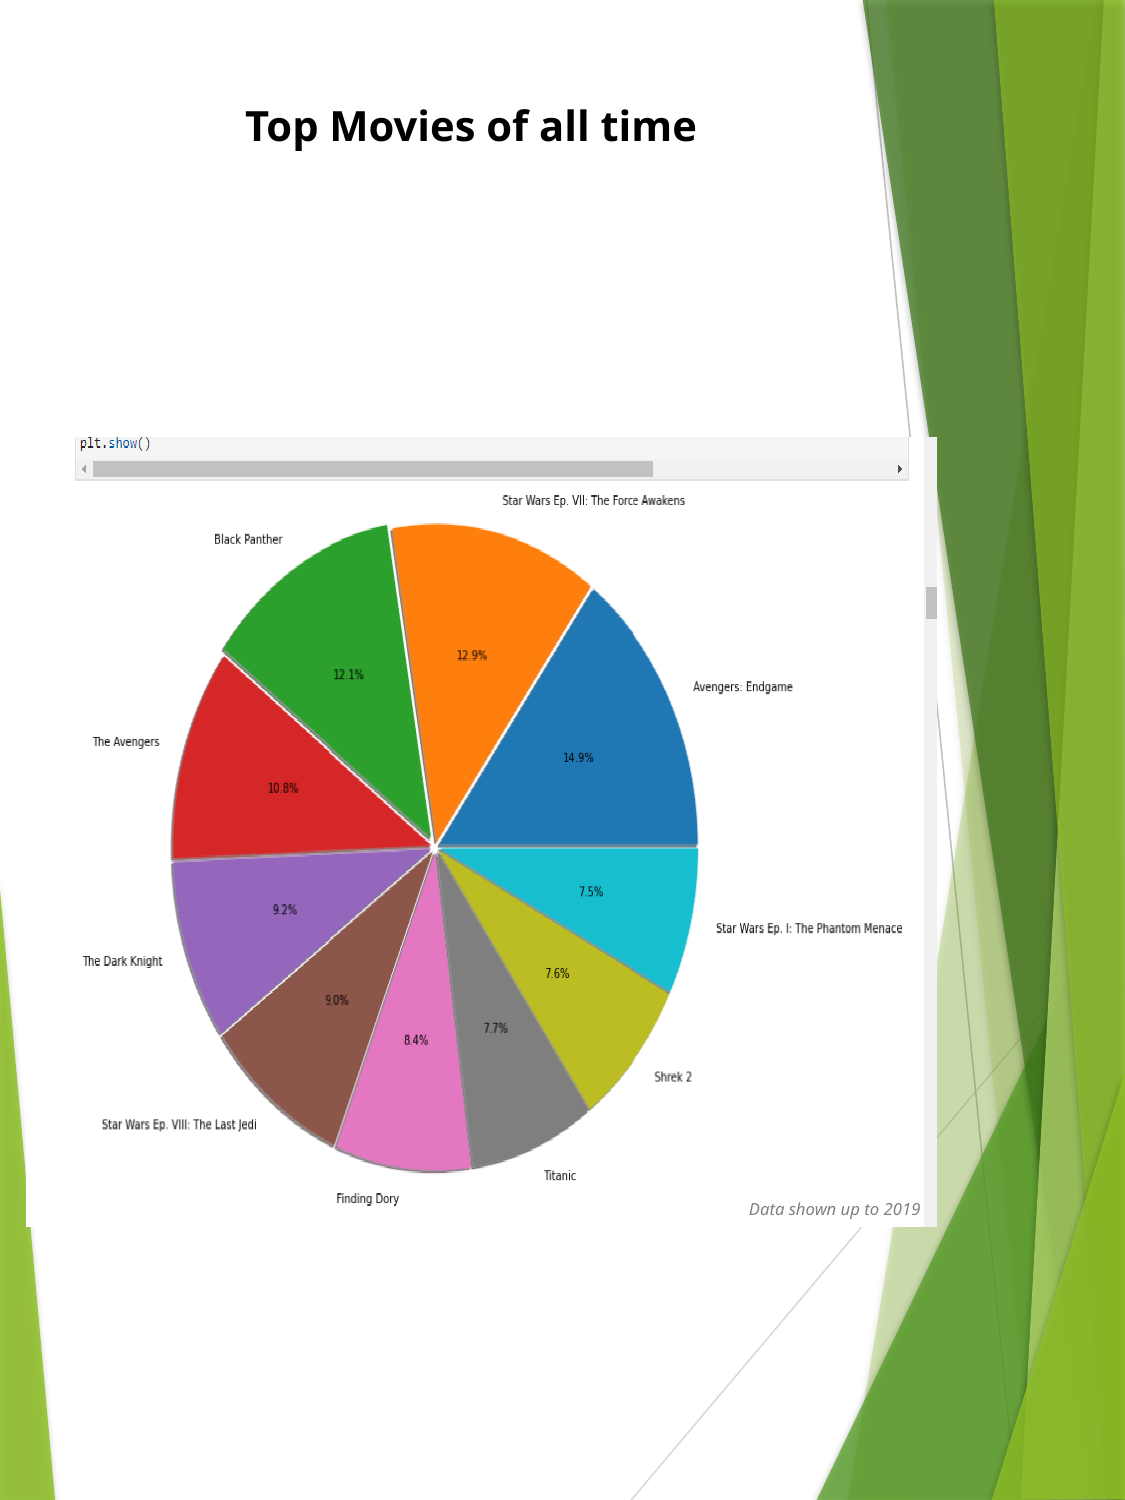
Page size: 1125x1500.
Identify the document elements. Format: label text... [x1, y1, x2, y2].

text_box Top Movies of all time [230, 92, 712, 158]
picture [26, 437, 938, 1228]
